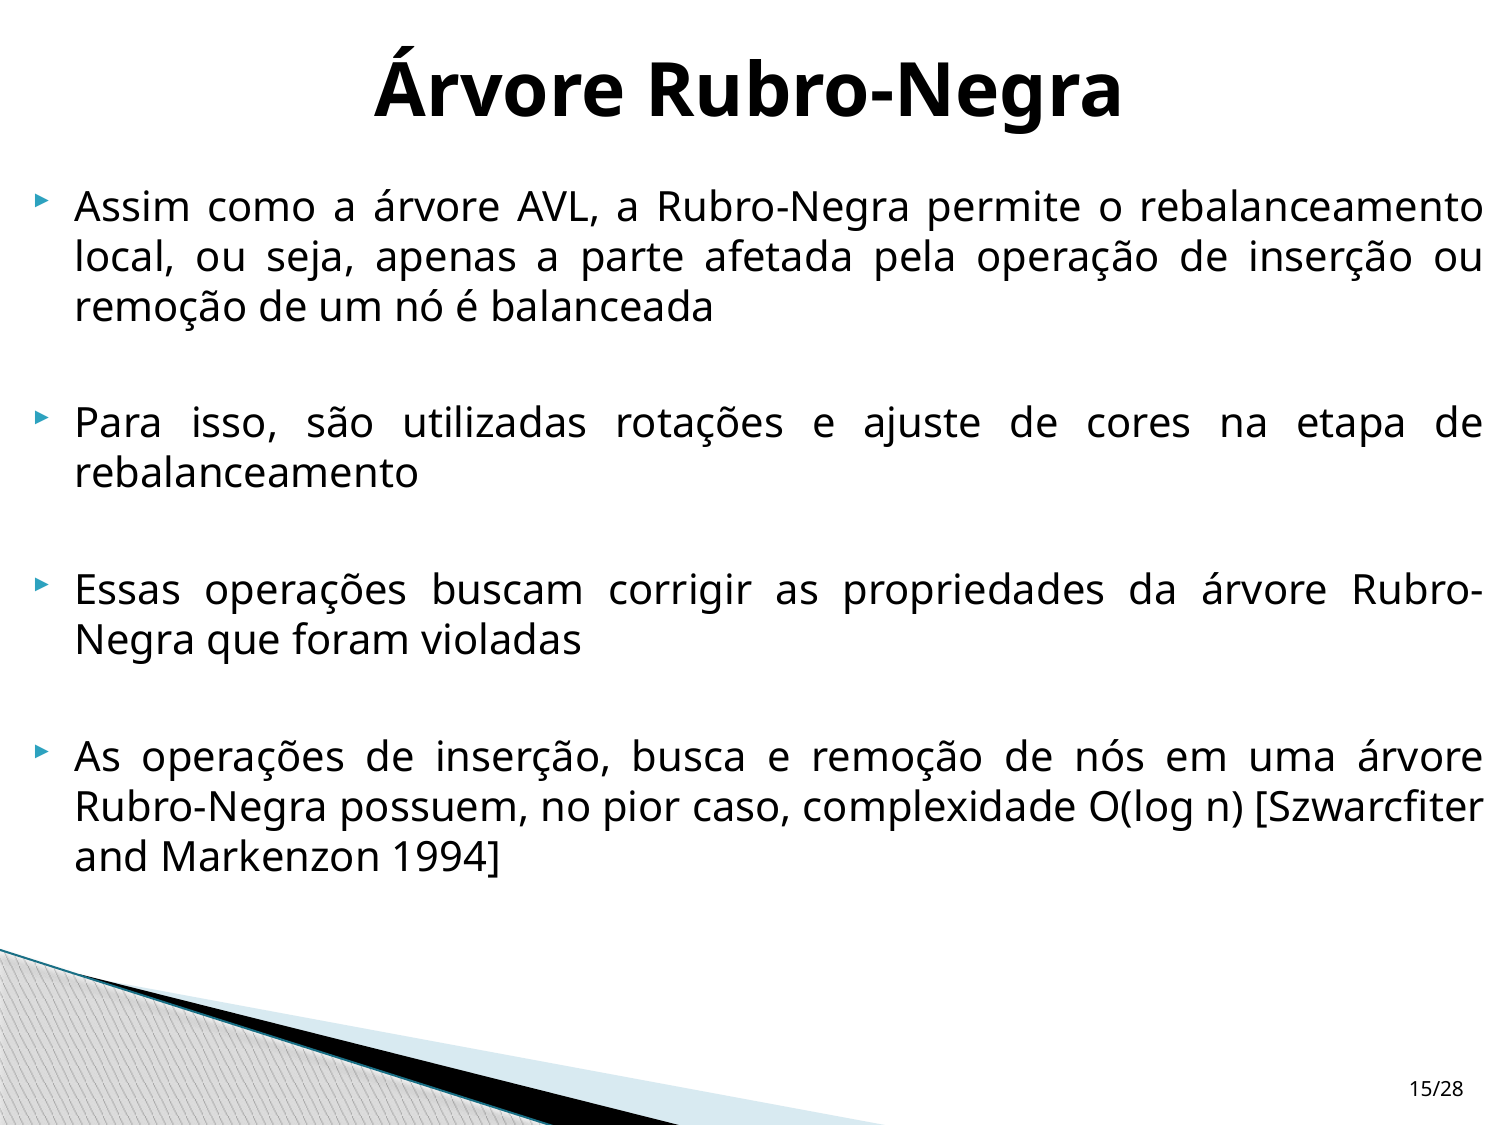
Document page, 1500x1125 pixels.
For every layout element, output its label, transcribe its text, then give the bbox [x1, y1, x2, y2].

title Árvore Rubro-Negra [0, 23, 1500, 149]
slide_number 15/28 [1364, 1051, 1479, 1112]
list Assim como a árvore AVL, a Rubro-Negra permite o rebalanceamento local, ou seja, apenas a parte afetada pela operação de inserção ou remoção de um nó é balanceada Para isso, são utilizadas rotações e ajuste de cores na etapa de rebalanceamento Essas operações buscam corrigir as propriedades da árvore Rubro-Negra que foram violadas As operações de inserção, busca e remoção de nós em uma árvore Rubro-Negra possuem, no pior caso, complexidade O(log n) [Szwarcfiter and Markenzon 1994] [0, 149, 1500, 929]
